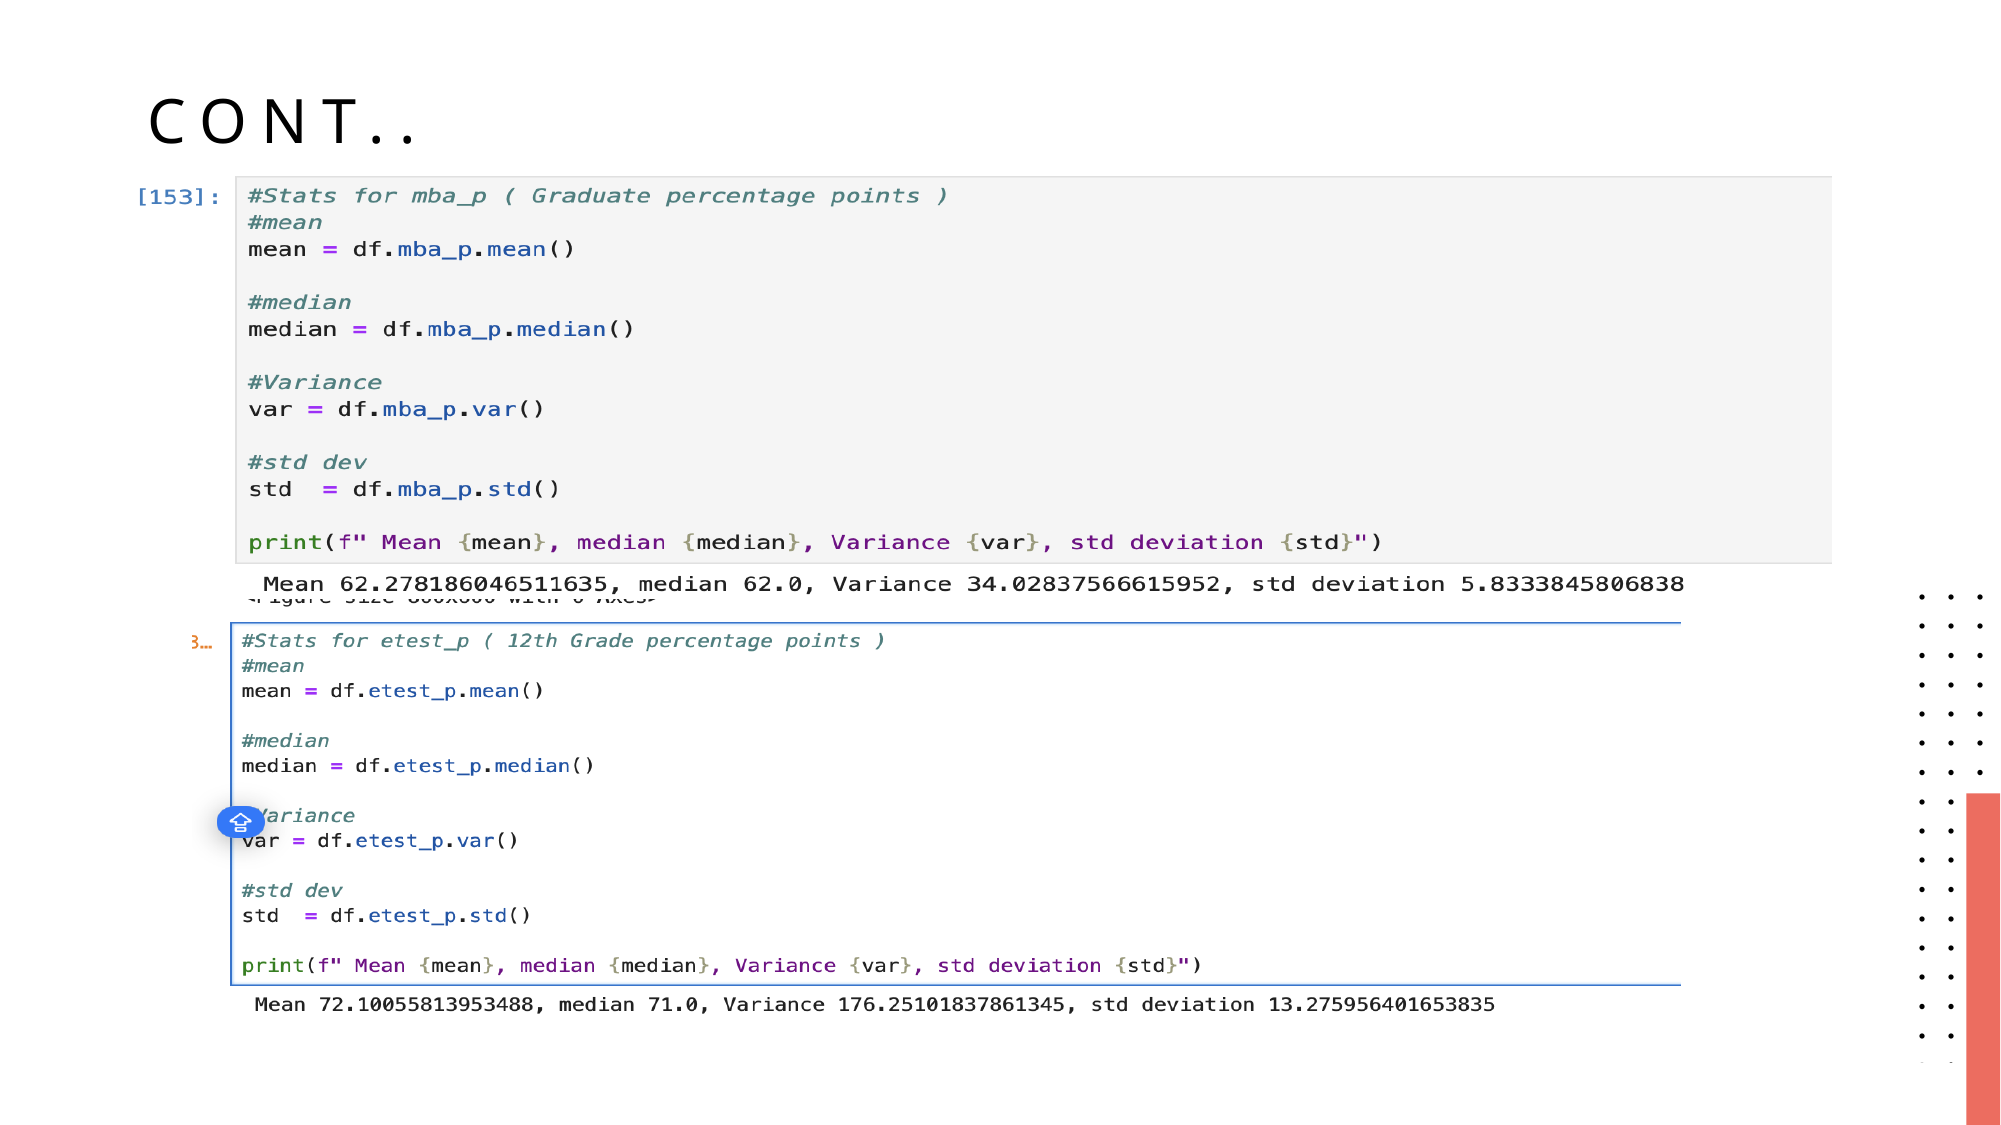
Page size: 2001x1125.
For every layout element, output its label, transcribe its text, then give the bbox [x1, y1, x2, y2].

title Cont.. [132, 59, 1832, 163]
picture [192, 599, 1681, 1025]
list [132, 163, 1832, 600]
picture [1907, 582, 1994, 1064]
